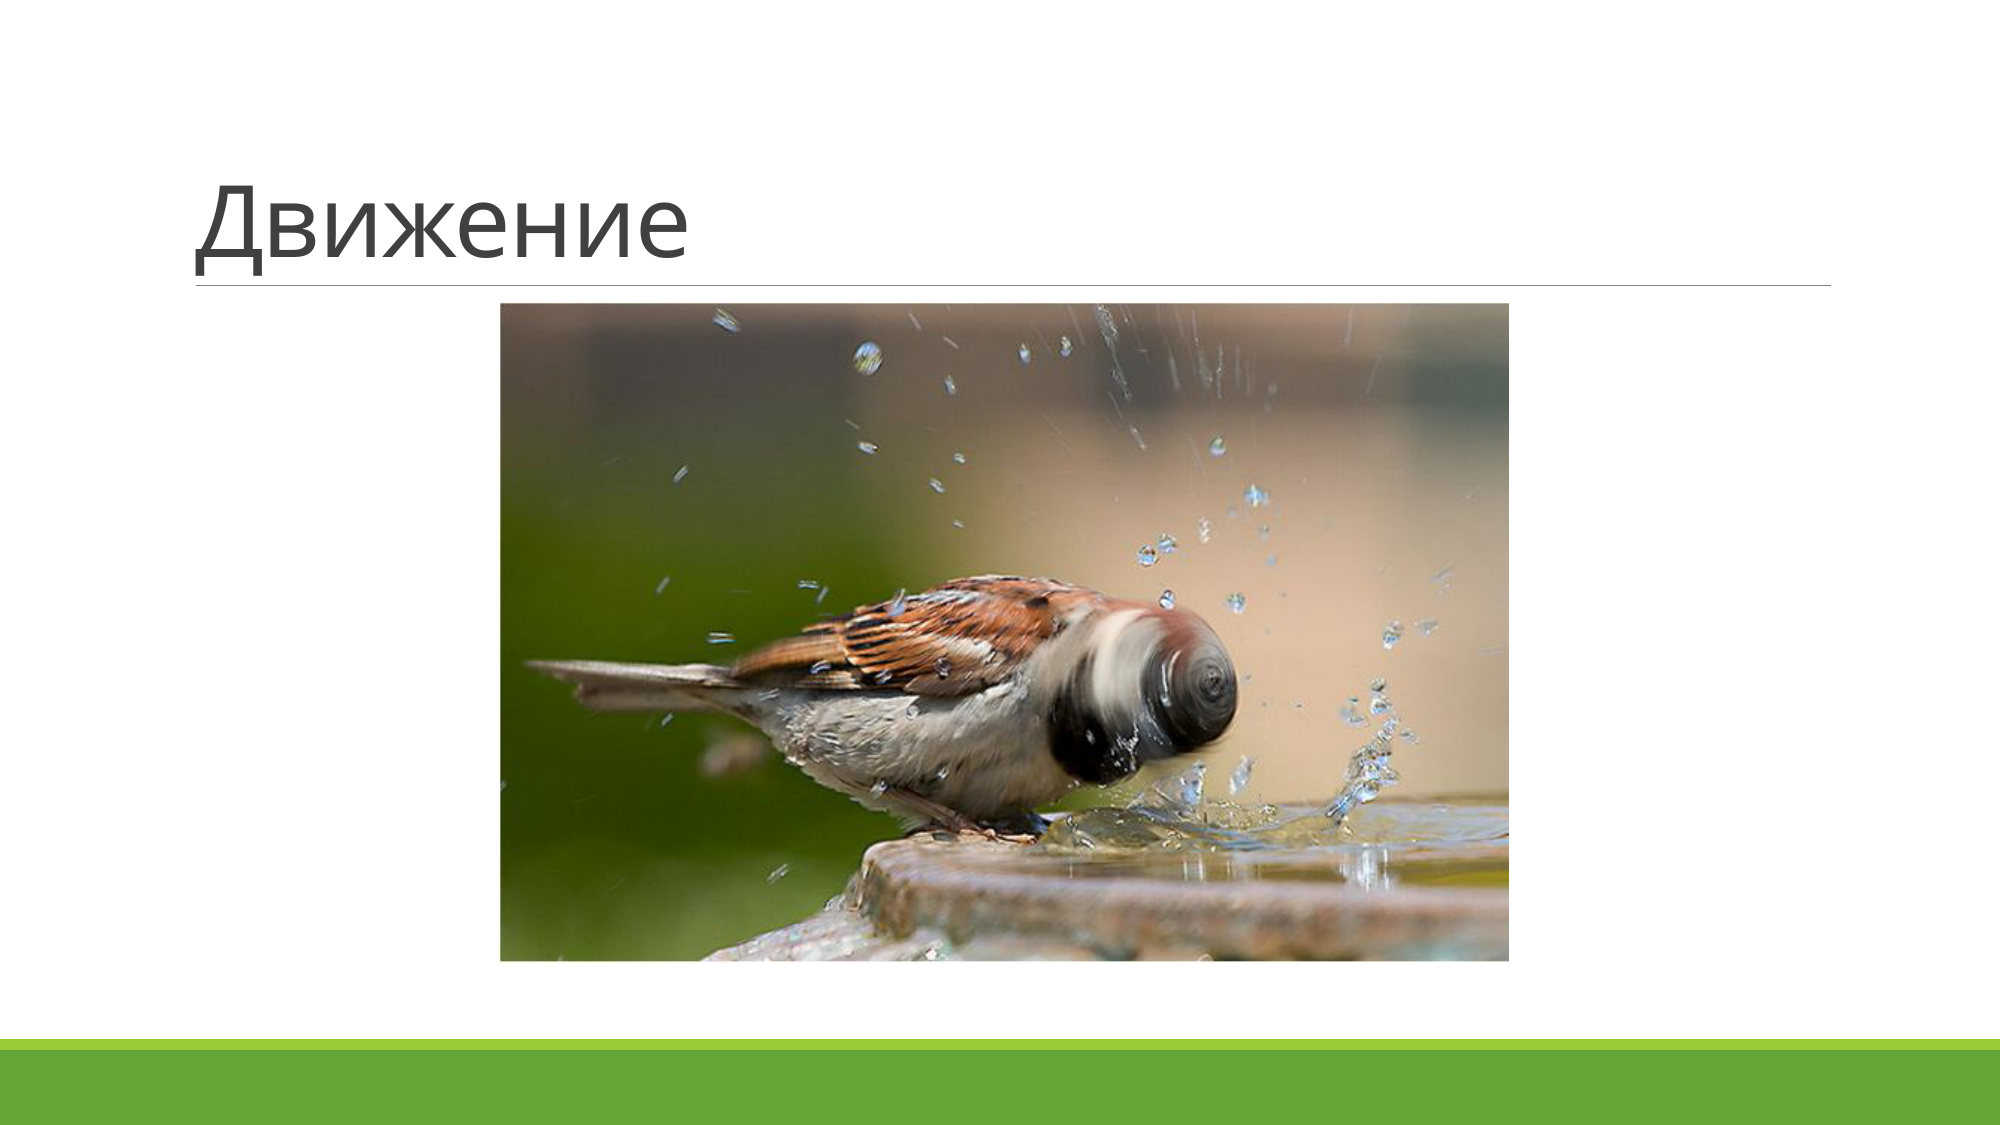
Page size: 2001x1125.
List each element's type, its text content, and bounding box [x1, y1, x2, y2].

title Движение [180, 47, 1830, 285]
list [498, 302, 1509, 964]
